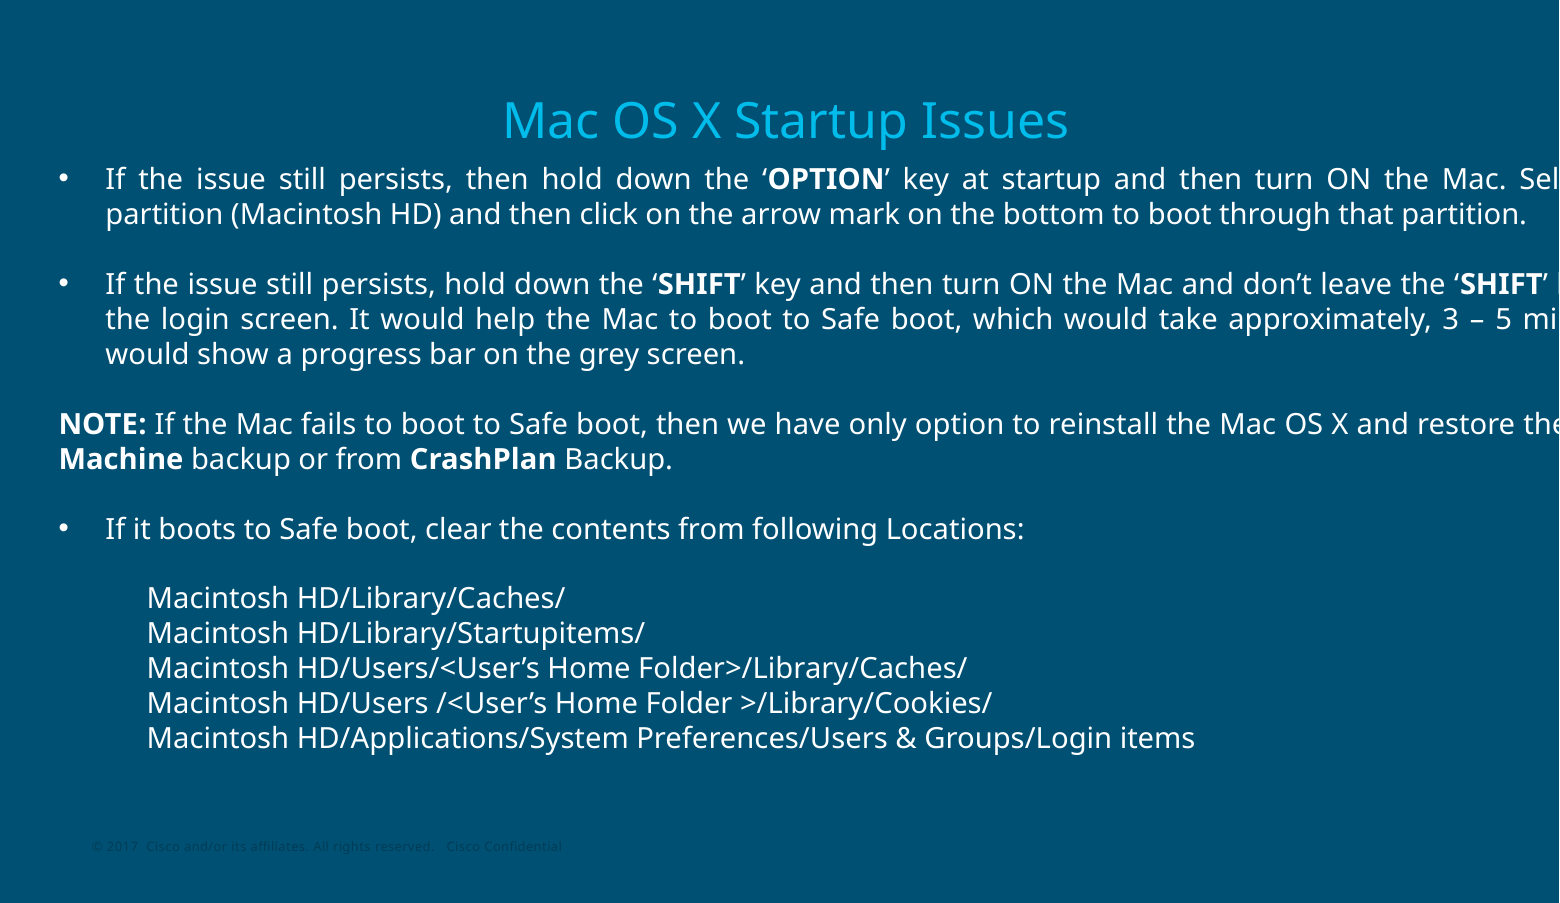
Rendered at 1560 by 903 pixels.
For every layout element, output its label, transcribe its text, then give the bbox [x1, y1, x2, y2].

title Mac OS X Startup Issues [74, 59, 1498, 152]
text_box If the issue still persists, then hold down the ‘OPTION’ key at startup and then turn ON the Mac. Select the bootable partition (Macintosh HD) and then click on the arrow mark on the bottom to boot through that partition. If the issue still persists, hold down the ‘SHIFT’ key and then turn ON the Mac and don’t leave the ‘SHIFT’ key until it shows the login screen. It would help the Mac to boot to Safe boot, which would take approximately, 3 – 5 minutes and also it would show a progress bar on the grey screen. NOTE: If the Mac fails to boot to Safe boot, then we have only option to reinstall the Mac OS X and restore the data from Time Machine backup or from CrashPlan Backup. If it boots to Safe boot, clear the contents from following Locations: Macintosh HD/Library/Caches/ Macintosh HD/Library/Startupitems/ Macintosh HD/Users/<User’s Home Folder>/Library/Caches/ Macintosh HD/Users /<User’s Home Folder >/Library/Cookies/ Macintosh HD/Applications/System Preferences/Users & Groups/Login items [43, 152, 1560, 762]
